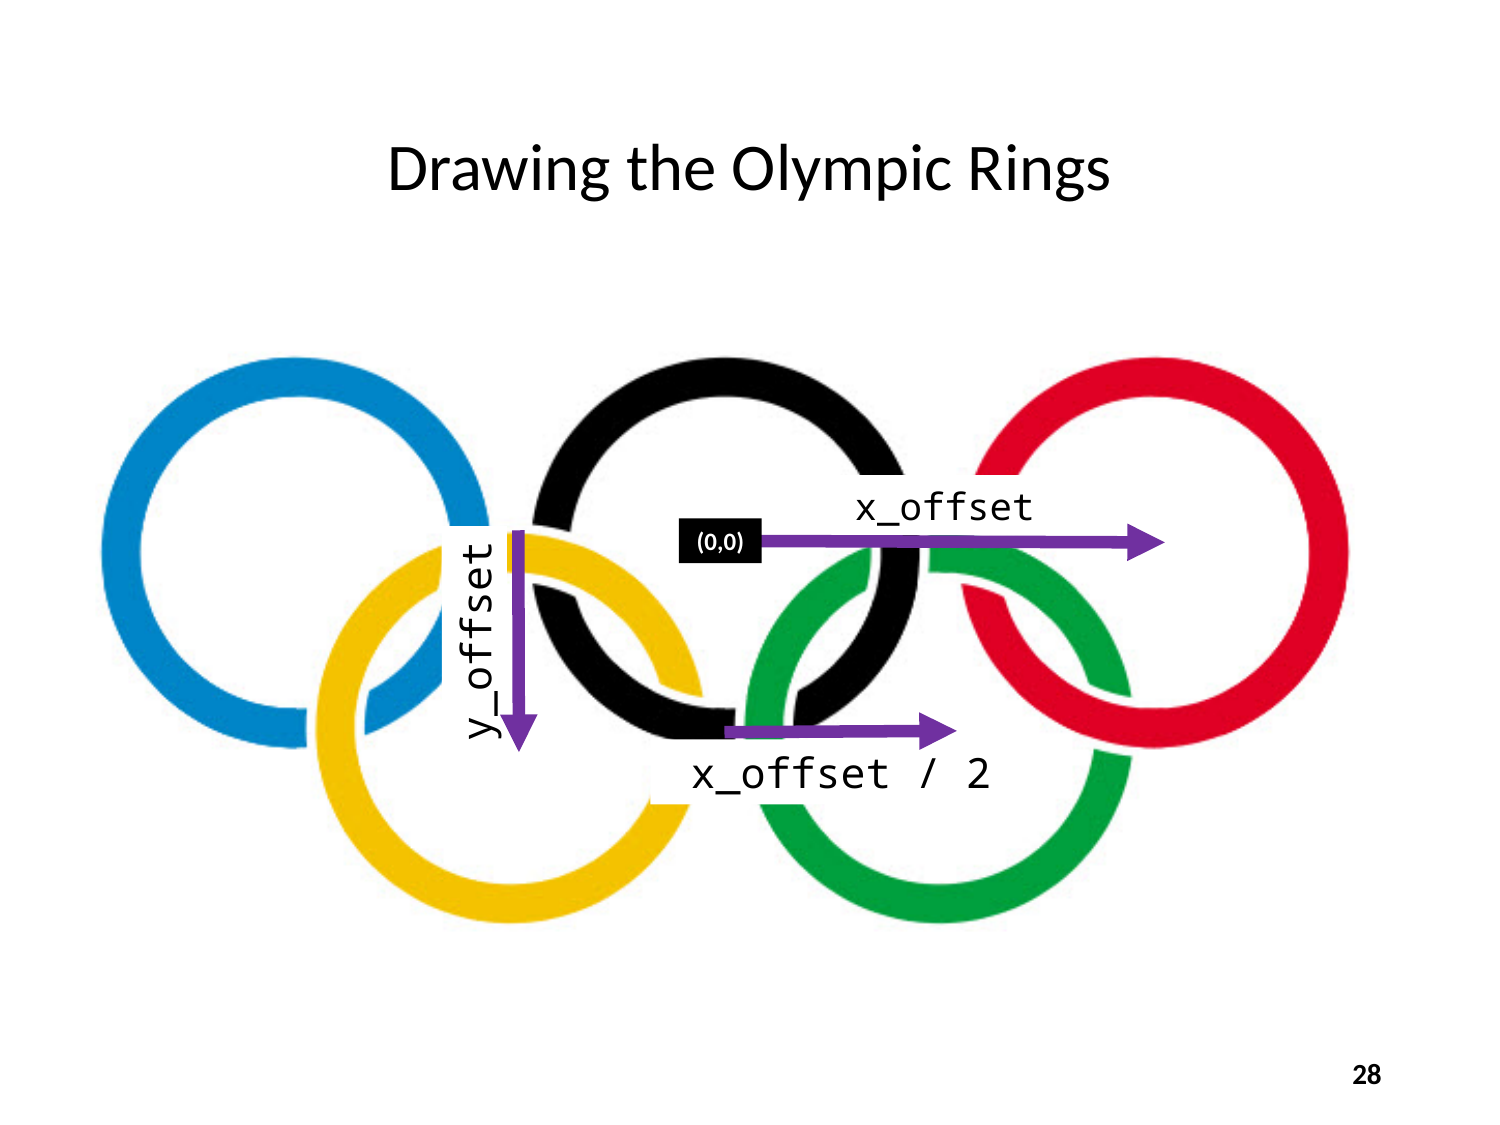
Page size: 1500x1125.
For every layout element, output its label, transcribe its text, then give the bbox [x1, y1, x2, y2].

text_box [650, 730, 1031, 805]
slide_number 28 [1059, 1042, 1397, 1103]
picture [63, 319, 1388, 963]
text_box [724, 474, 1165, 543]
title Drawing the Olympic Rings [103, 59, 1397, 278]
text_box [441, 530, 519, 752]
